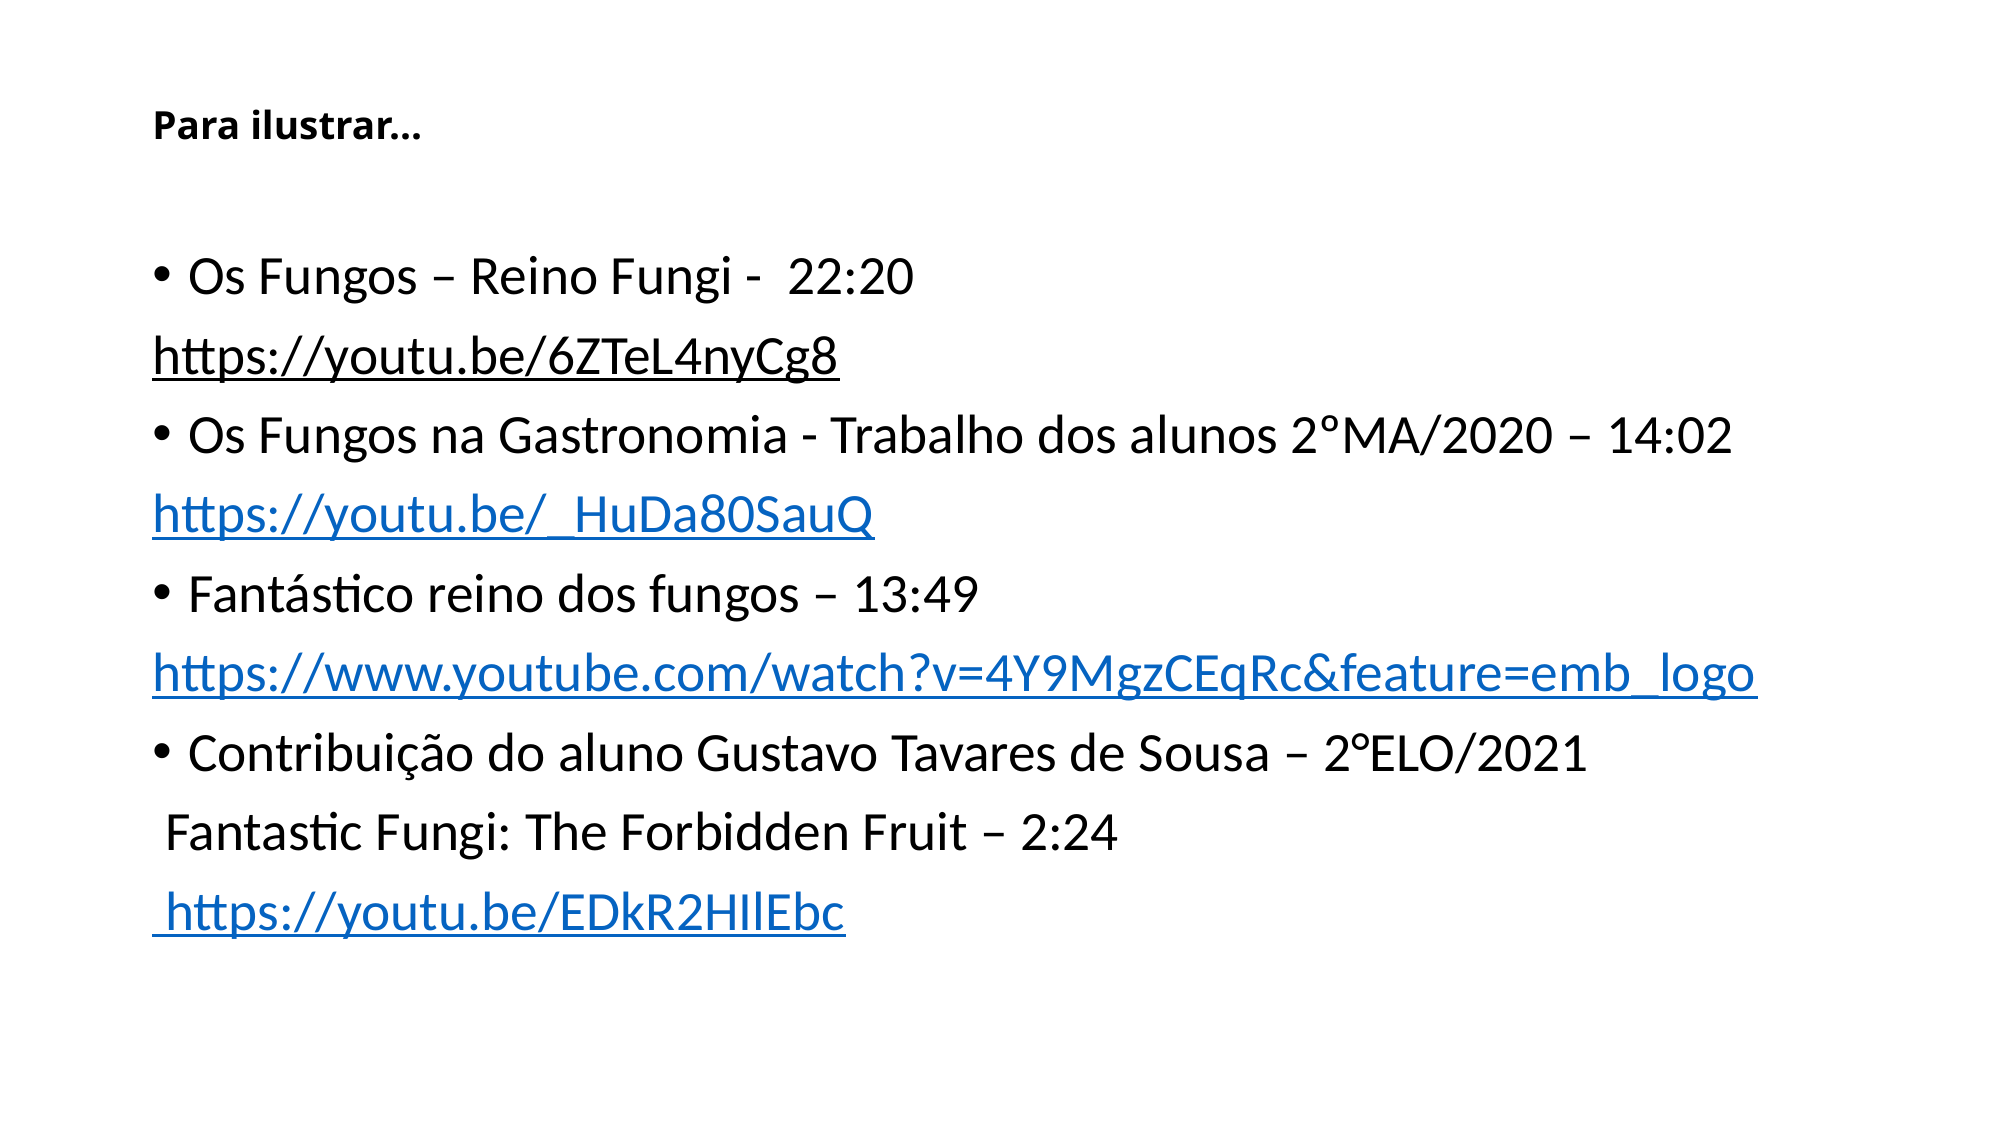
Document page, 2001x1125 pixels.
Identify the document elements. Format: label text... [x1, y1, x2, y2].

title Para ilustrar... [137, 59, 1863, 204]
list Os Fungos – Reino Fungi - 22:20 https://youtu.be/6ZTeL4nyCg8 Os Fungos na Gastronomia - Trabalho dos alunos 2ºMA/2020 – 14:02 https://youtu.be/_HuDa80SauQ Fantástico reino dos fungos – 13:49 https://www.youtube.com/watch?v=4Y9MgzCEqRc&feature=emb_logo Contribuição do aluno Gustavo Tavares de Sousa – 2°ELO/2021 Fantastic Fungi: The Forbidden Fruit – 2:24 https://youtu.be/EDkR2HIlEbc [137, 239, 1863, 954]
